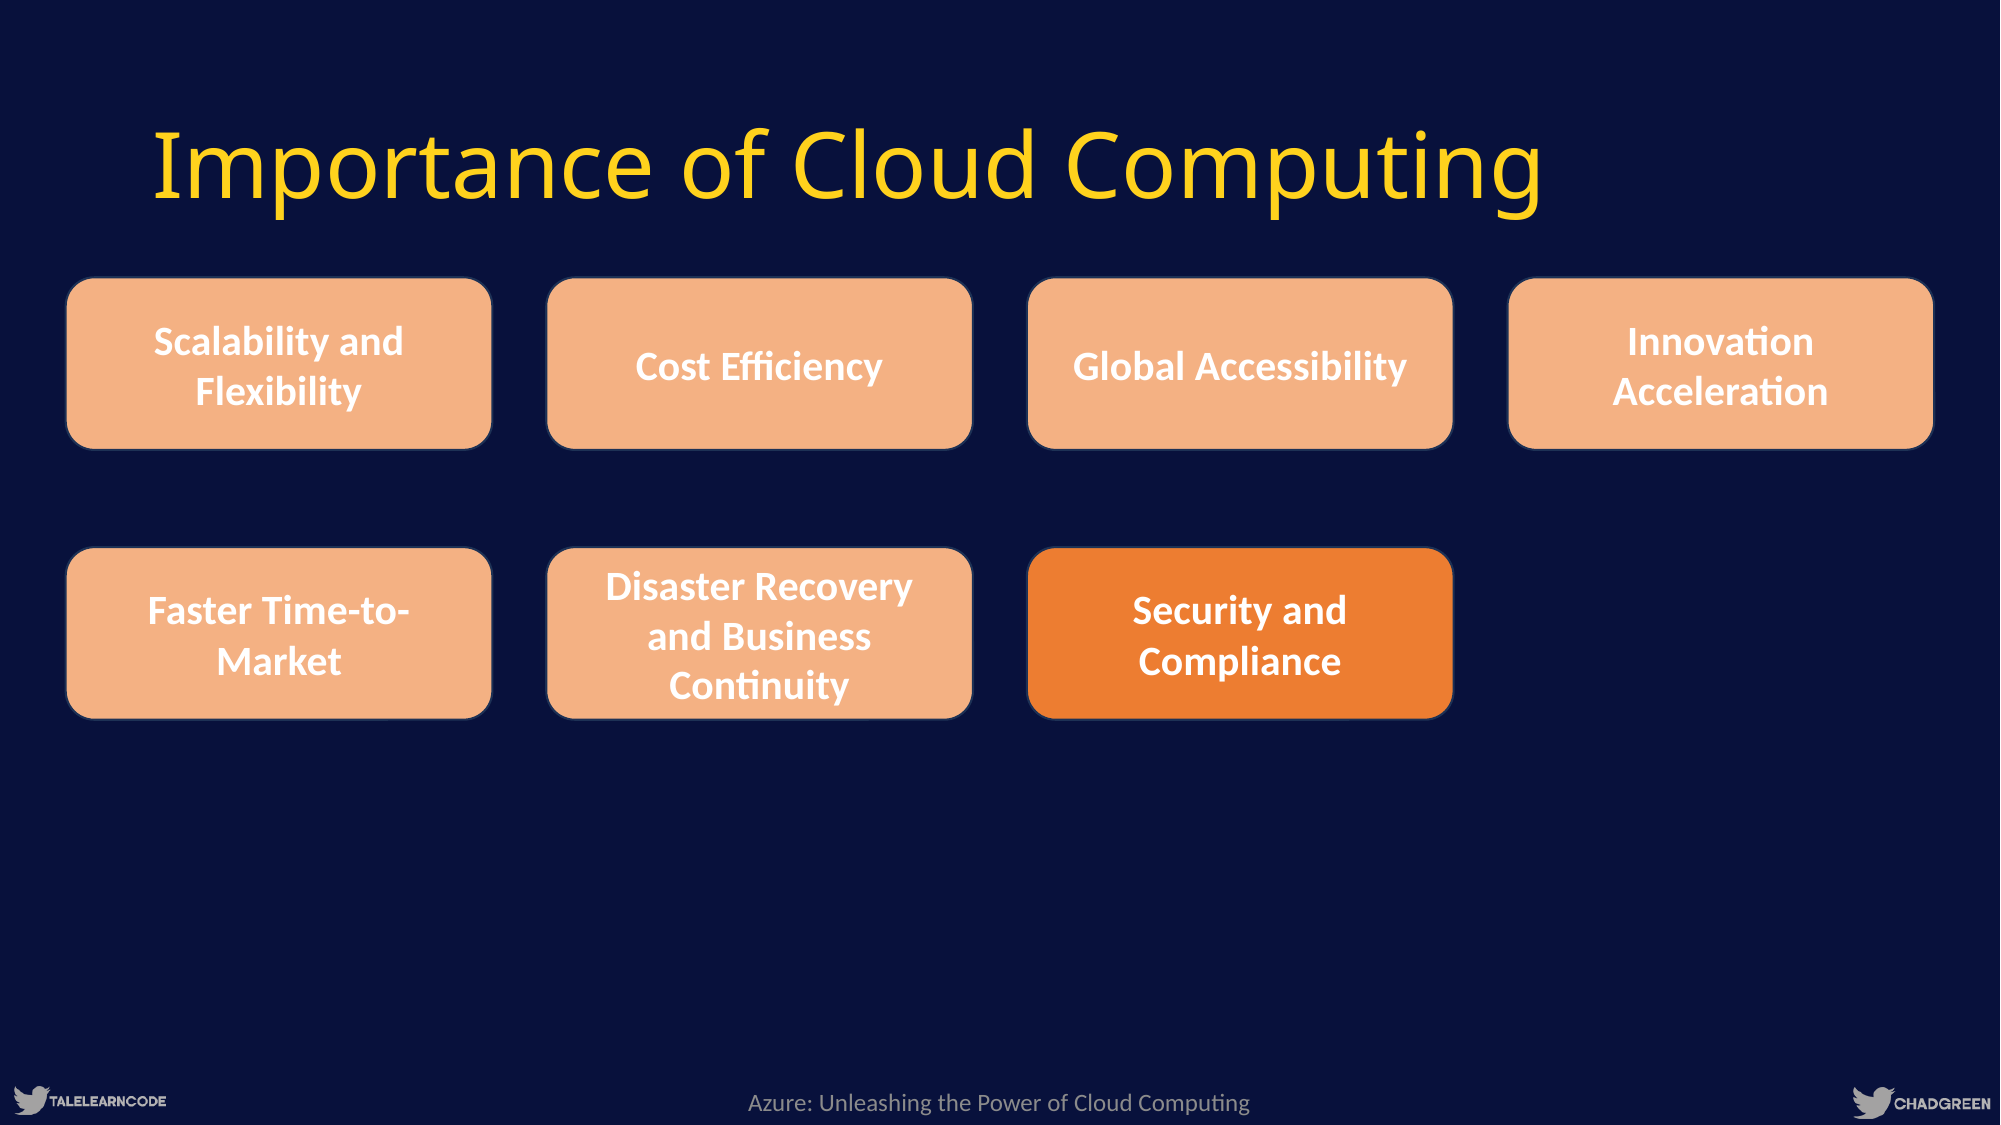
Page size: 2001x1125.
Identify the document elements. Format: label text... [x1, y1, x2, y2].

text_box Scalability and Flexibility [64, 276, 494, 451]
text_box Cost Efficiency [545, 276, 975, 451]
text_box Security and Compliance [1025, 546, 1455, 721]
text_box Faster Time-to-Market [64, 546, 494, 721]
text_box Disaster Recovery and Business Continuity [545, 546, 975, 721]
title Importance of Cloud Computing [137, 59, 1863, 278]
text_box Global Accessibility [1025, 276, 1455, 451]
text_box Innovation Acceleration [1506, 276, 1936, 451]
